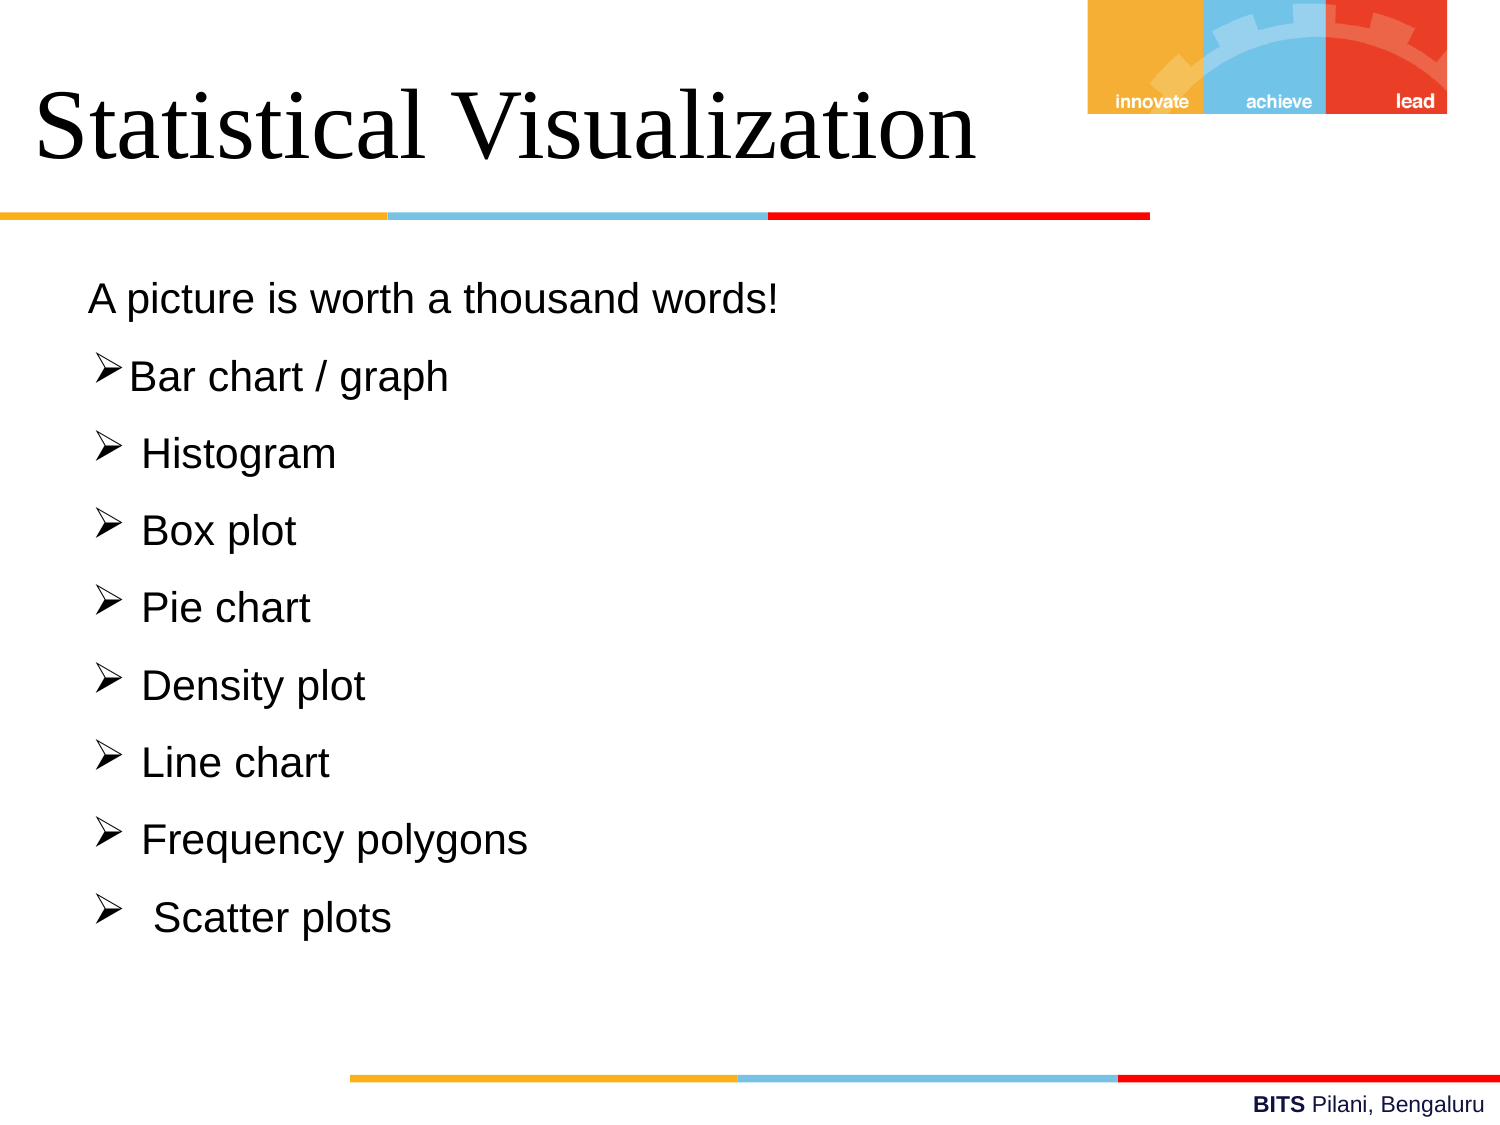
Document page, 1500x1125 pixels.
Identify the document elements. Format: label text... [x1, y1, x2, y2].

picture [1087, 0, 1448, 114]
list A picture is worth a thousand words! Bar chart / graph Histogram Box plot Pie chart Density plot Line chart Frequency polygons Scatter plots [73, 237, 1426, 1014]
title Statistical Visualization [0, 24, 1275, 213]
